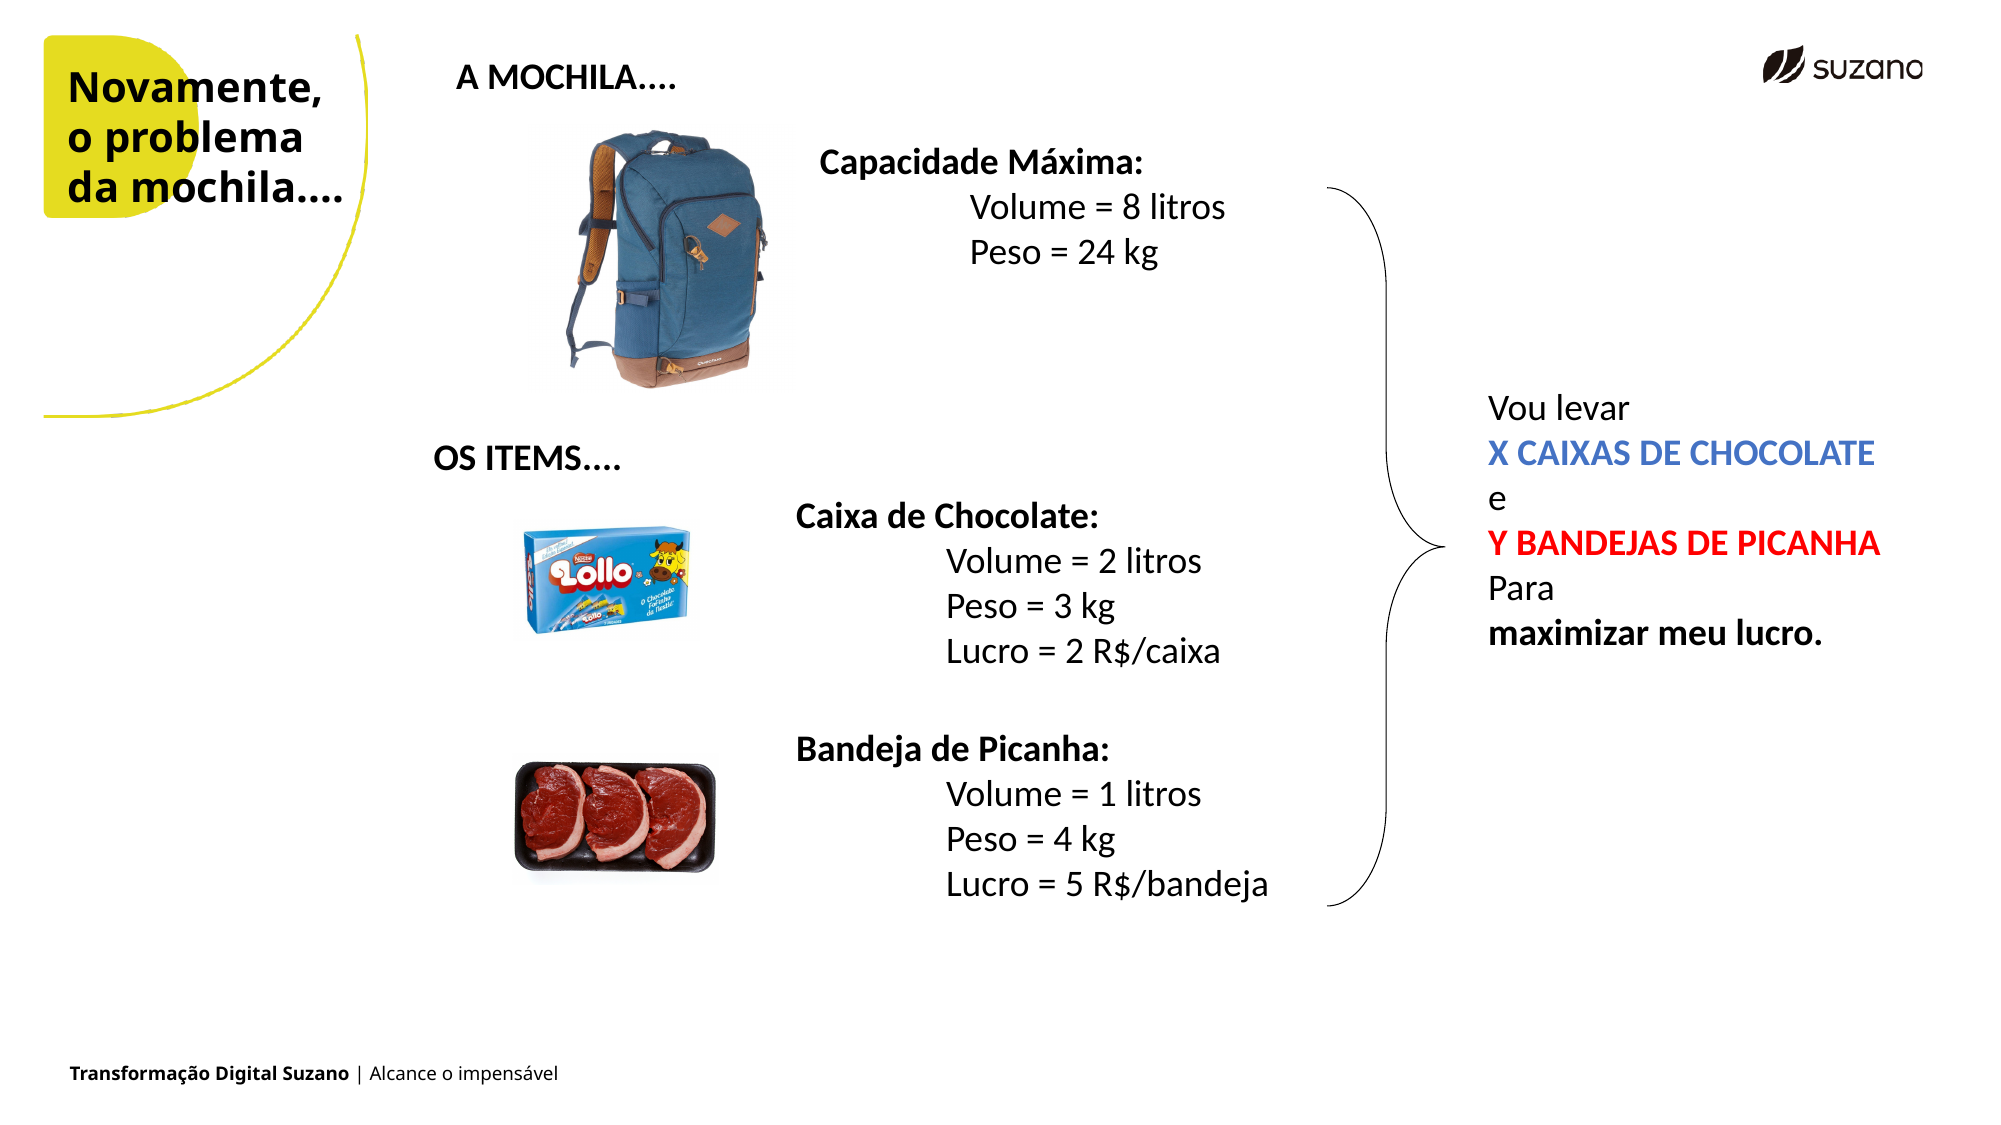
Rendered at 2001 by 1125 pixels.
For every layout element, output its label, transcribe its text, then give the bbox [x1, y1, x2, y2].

picture [1762, 45, 1923, 83]
text_box Vou levar X CAIXAS DE CHOCOLATE e Y BANDEJAS DE PICANHA Para maximizar meu lucro. [1473, 375, 2000, 661]
text_box Caixa de Chocolate: Volume = 2 litros Peso = 3 kg Lucro = 2 R$/caixa [781, 483, 1245, 679]
picture [513, 519, 700, 641]
text_box [1326, 187, 1446, 907]
picture [512, 753, 719, 885]
picture [528, 124, 796, 393]
text_box Bandeja de Picanha: Volume = 1 litros Peso = 4 kg Lucro = 5 R$/bandeja [781, 716, 1294, 912]
text_box Capacidade Máxima: Volume = 8 litros Peso = 24 kg [805, 129, 1242, 280]
text_box Transformação Digital Suzano | Alcance o impensável [54, 1040, 978, 1107]
text_box A MOCHILA.... [441, 44, 693, 105]
picture [43, 34, 368, 418]
text_box OS ITEMS.... [418, 425, 638, 486]
